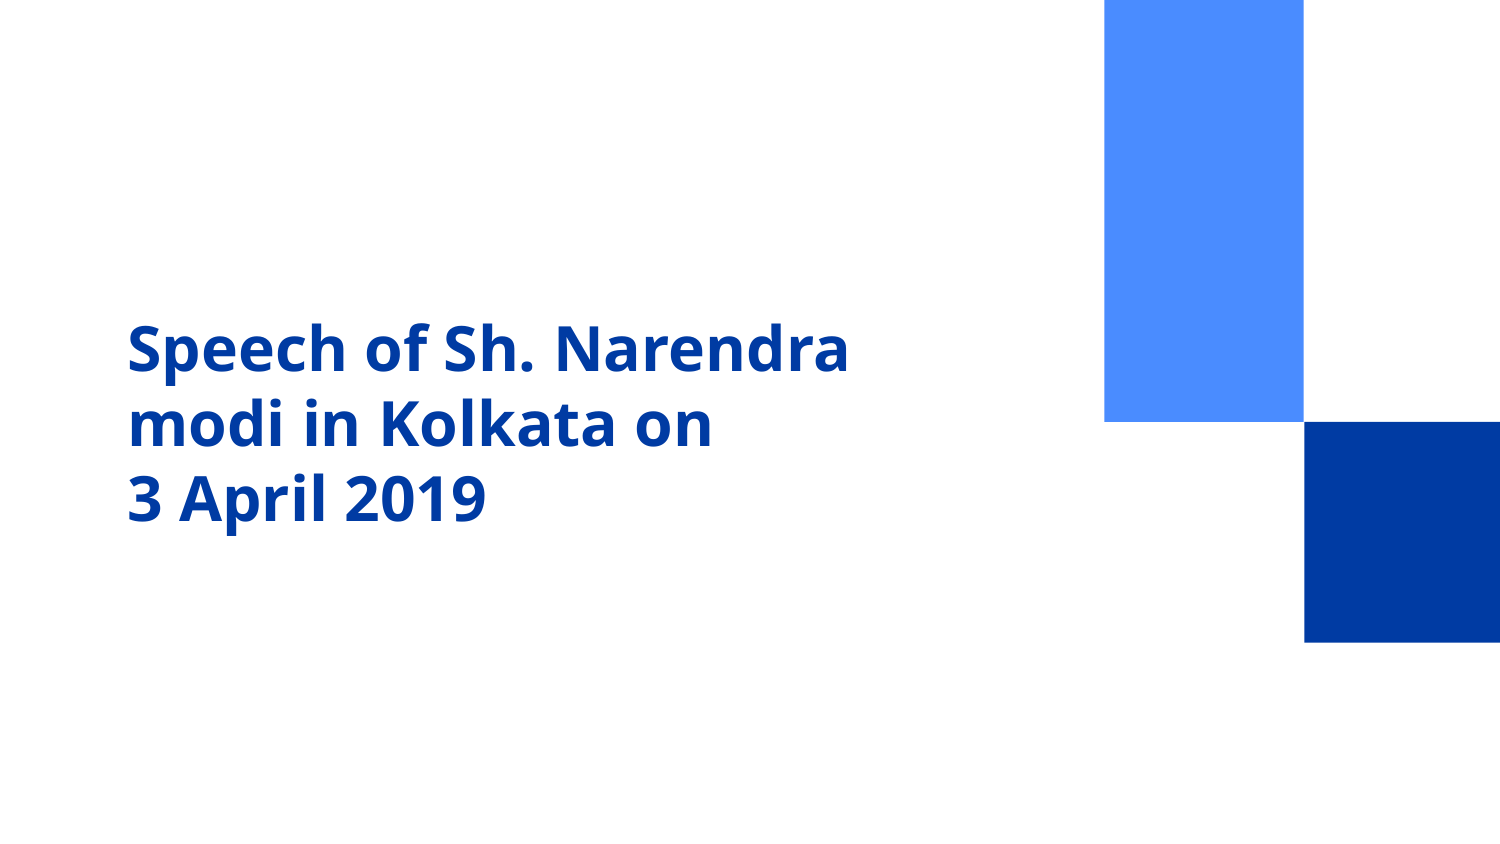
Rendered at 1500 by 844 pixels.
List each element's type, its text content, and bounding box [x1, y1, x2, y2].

title Speech of Sh. Narendra modi in Kolkata on 3 April 2019 [112, 191, 1020, 652]
